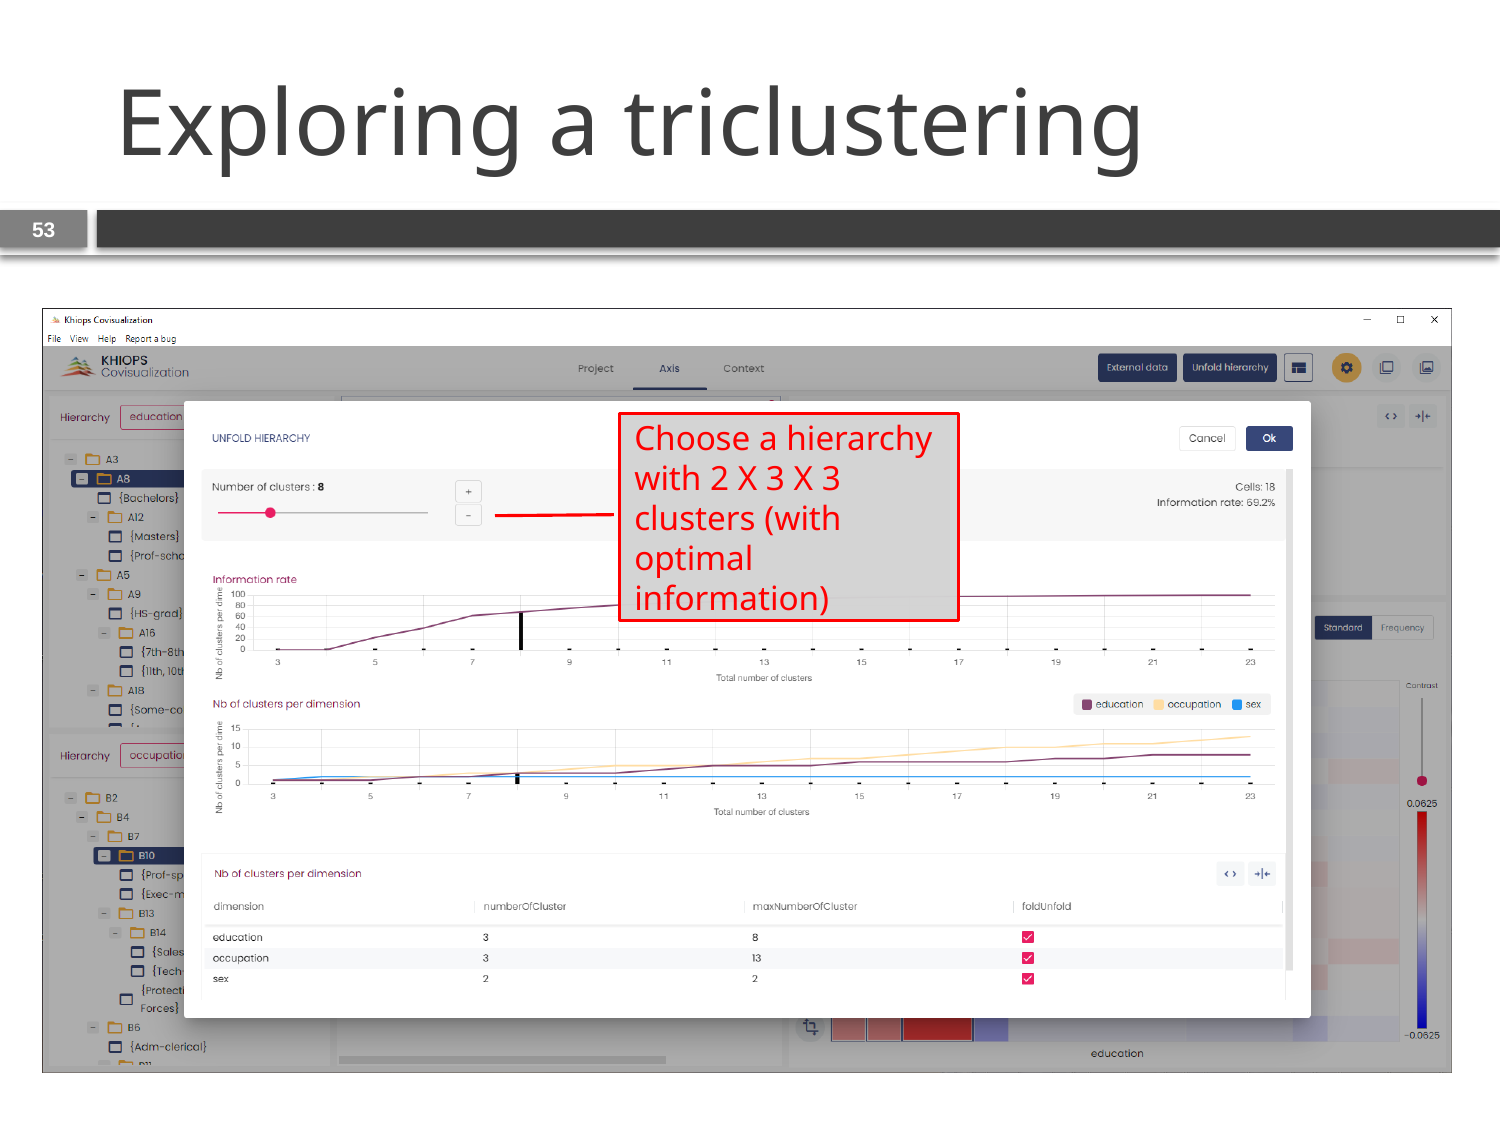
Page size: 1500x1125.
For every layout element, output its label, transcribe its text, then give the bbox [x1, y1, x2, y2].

title Exploring a triclustering [100, 37, 1438, 200]
picture [41, 308, 1452, 1073]
slide_number 53 [0, 208, 88, 249]
